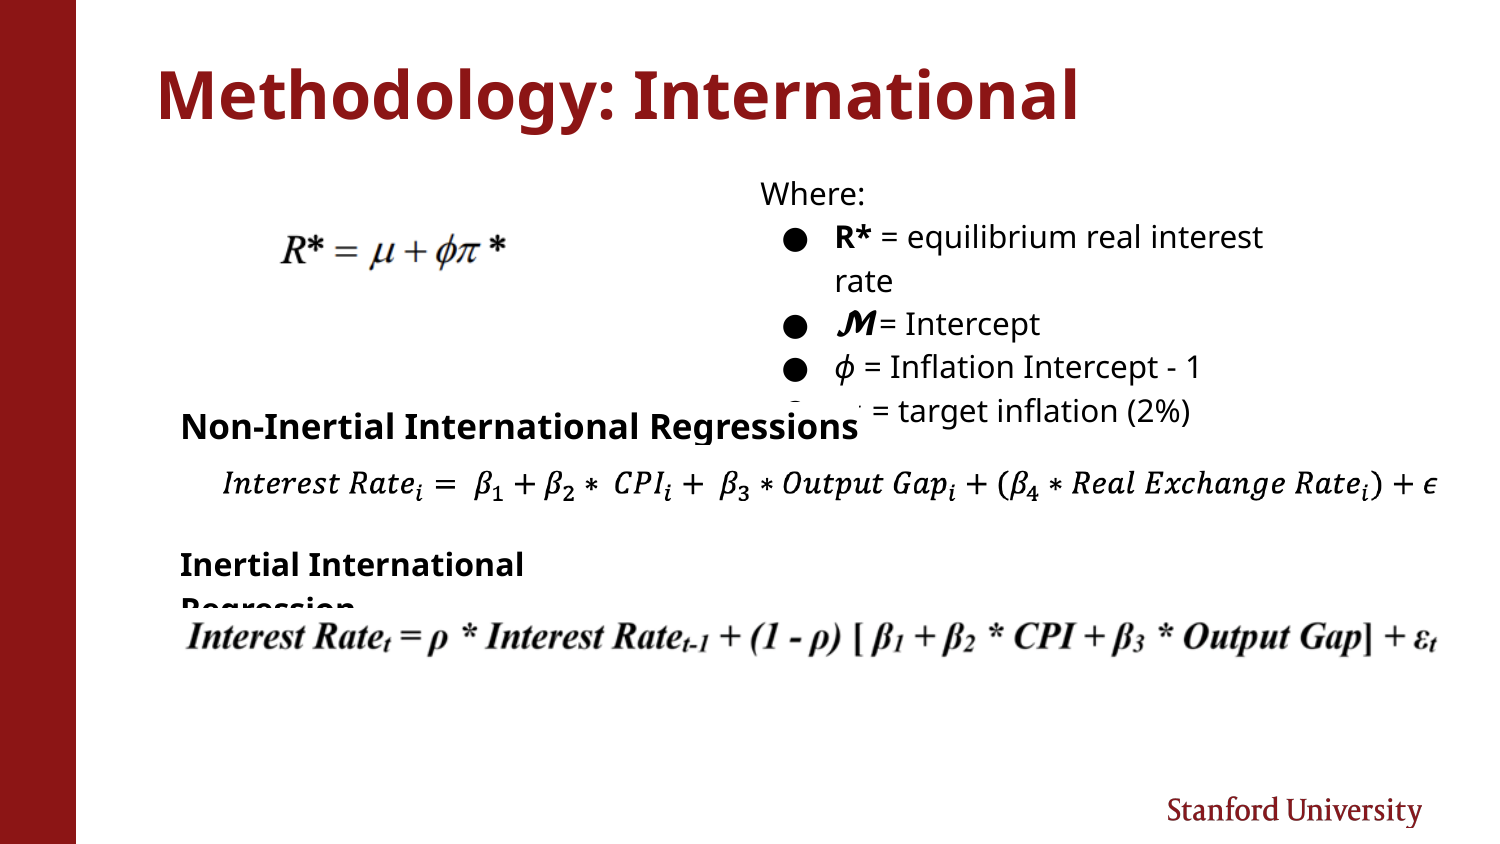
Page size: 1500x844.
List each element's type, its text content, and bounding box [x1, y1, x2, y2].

picture [179, 608, 1445, 669]
picture [1168, 796, 1422, 828]
list Inertial International Regression [180, 533, 711, 607]
picture [208, 445, 1462, 526]
picture [278, 200, 550, 302]
list Non-Inertial International Regressions [180, 392, 880, 493]
title Methodology: International [155, 58, 1420, 140]
list Where: R* = equilibrium real interest rate 𝓜= Intercept ɸ = Inflation Intercept - 1 𝝅 = target inflation (2%) [760, 162, 1266, 438]
